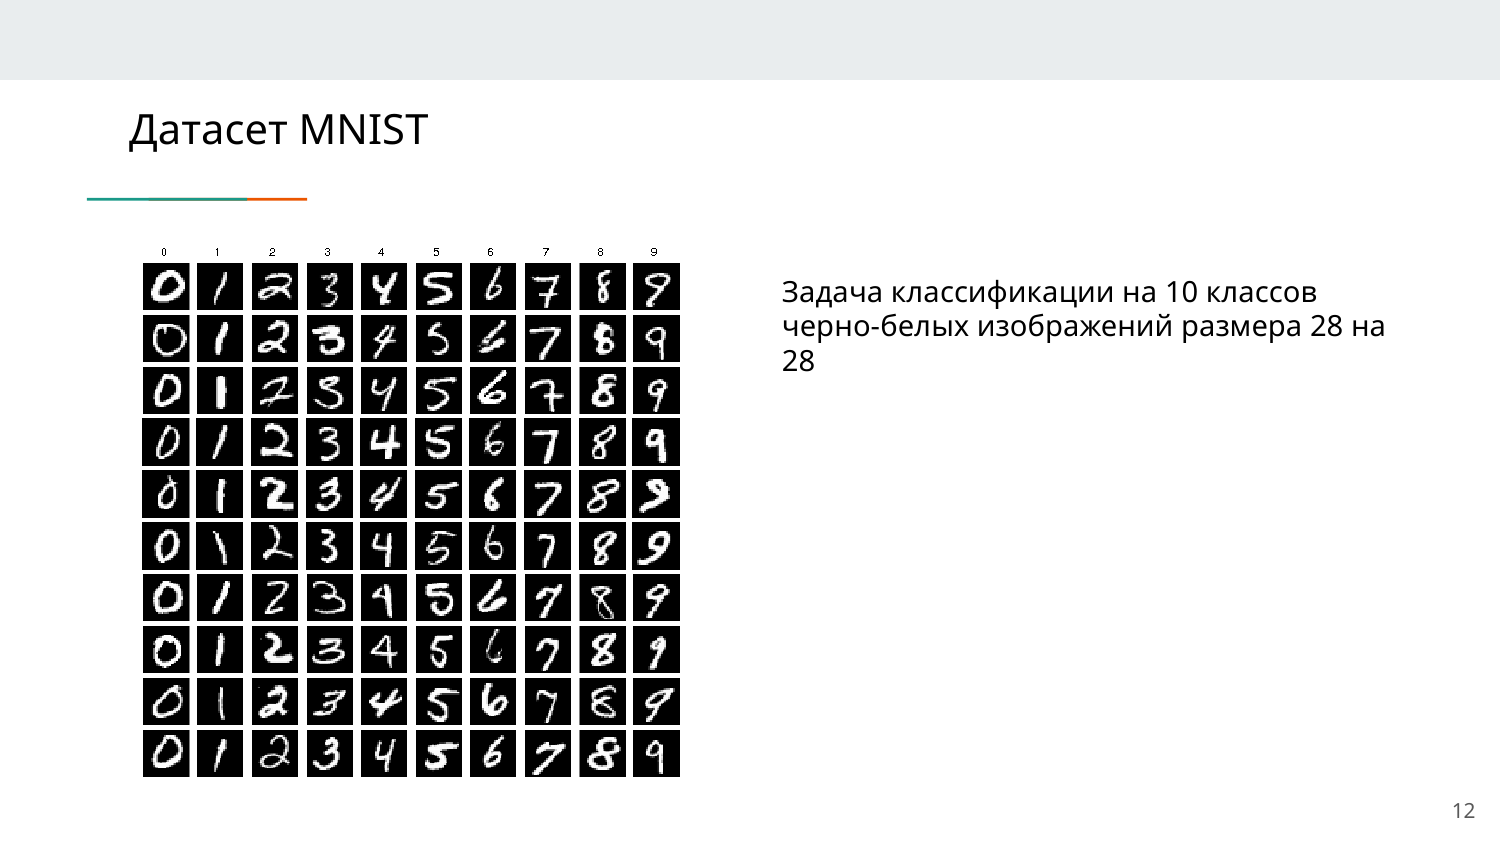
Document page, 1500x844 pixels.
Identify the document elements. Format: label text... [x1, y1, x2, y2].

text_box Задача классификации на 10 классов черно-белых изображений размера 28 на 28 [766, 257, 1433, 385]
slide_number ‹#› [1400, 779, 1491, 844]
title Датасет MNIST [114, 87, 1500, 176]
picture [138, 234, 683, 779]
